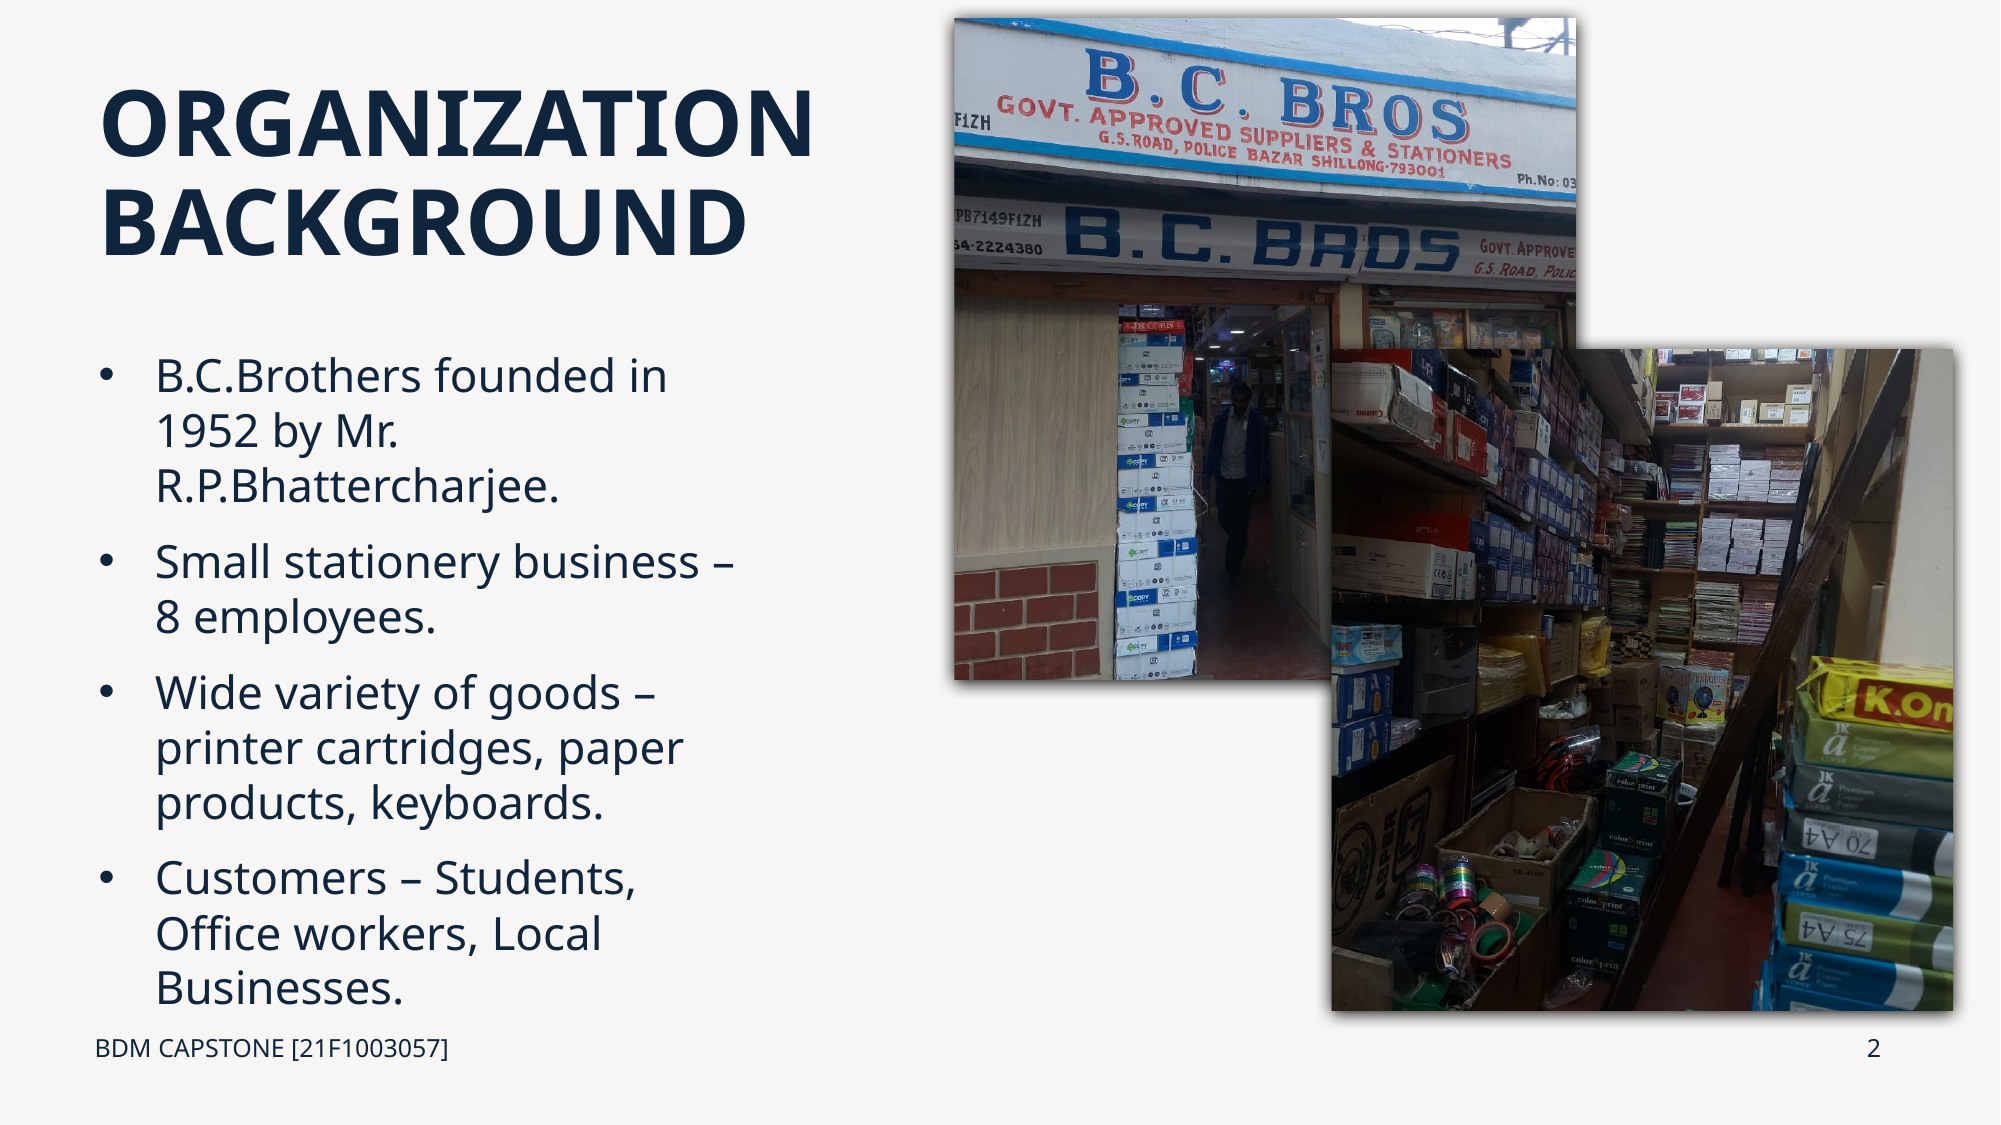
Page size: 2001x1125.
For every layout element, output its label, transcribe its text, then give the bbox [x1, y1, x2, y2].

picture [954, 18, 1954, 1011]
title ORGANIZATION BACKGROUND [83, 67, 923, 285]
list B.C.Brothers founded in 1952 by Mr. R.P.Bhattercharjee. Small stationery business – 8 employees. Wide variety of goods – printer cartridges, paper products, keyboards. Customers – Students, Office workers, Local Businesses. [83, 339, 783, 949]
footer BDM CAPSTONE [21F1003057] [79, 1020, 755, 1080]
slide_number 2 [1836, 1020, 1912, 1080]
